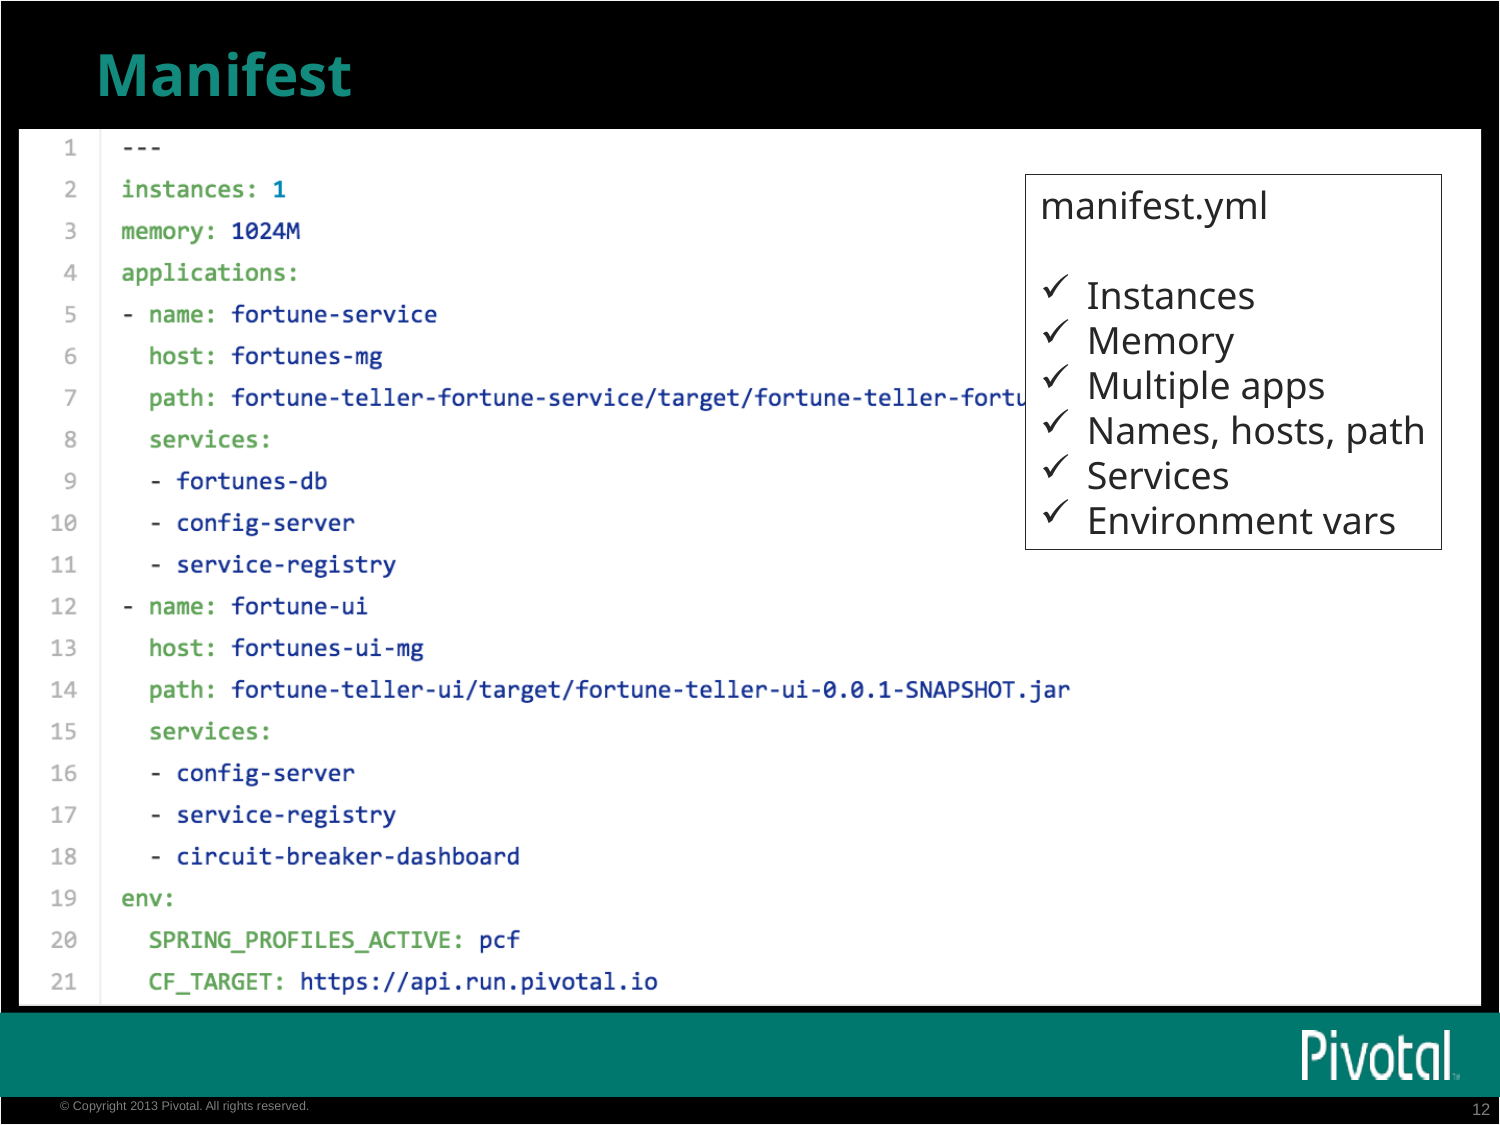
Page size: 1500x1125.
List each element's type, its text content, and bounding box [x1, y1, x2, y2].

picture [1302, 1030, 1460, 1080]
picture [18, 129, 1482, 1007]
text_box Manifest [80, 30, 1500, 110]
